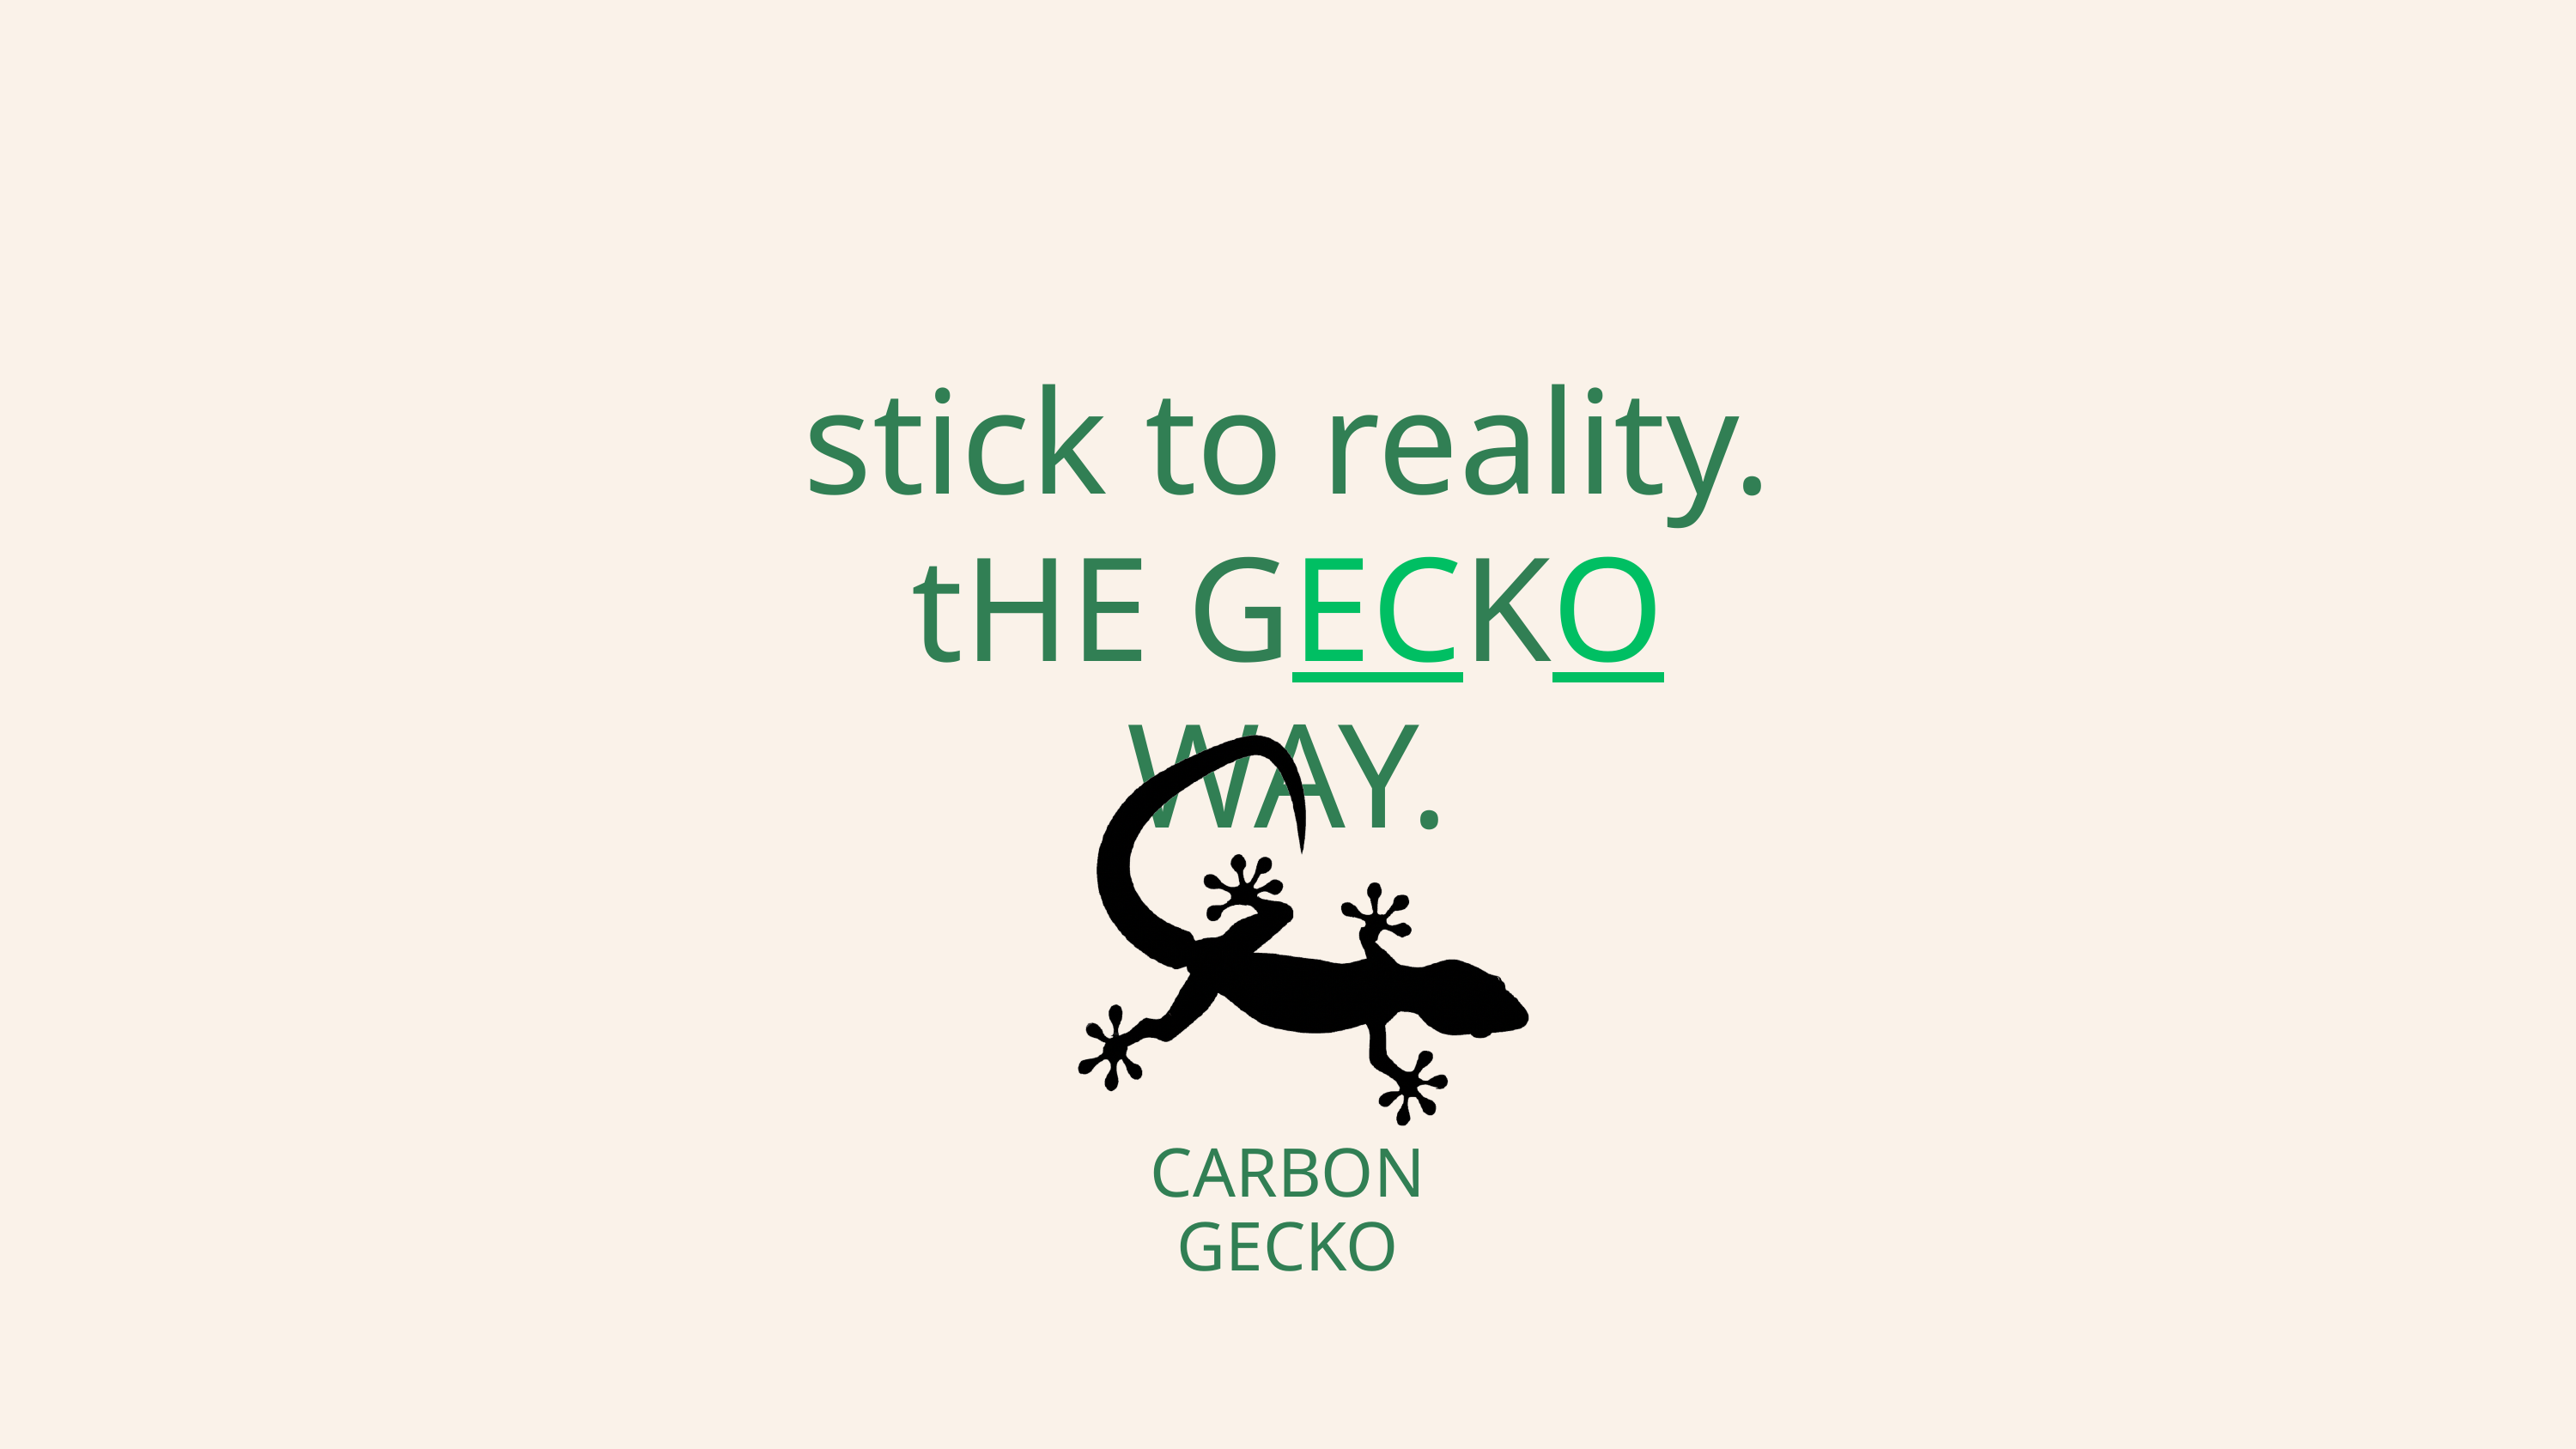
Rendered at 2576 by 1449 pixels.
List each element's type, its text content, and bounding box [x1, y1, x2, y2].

text_box CARBON GECKO [1078, 1137, 1498, 1284]
text_box [1040, 719, 1536, 1135]
text_box stick to reality. tHE GECKO WAY. [779, 355, 1797, 858]
